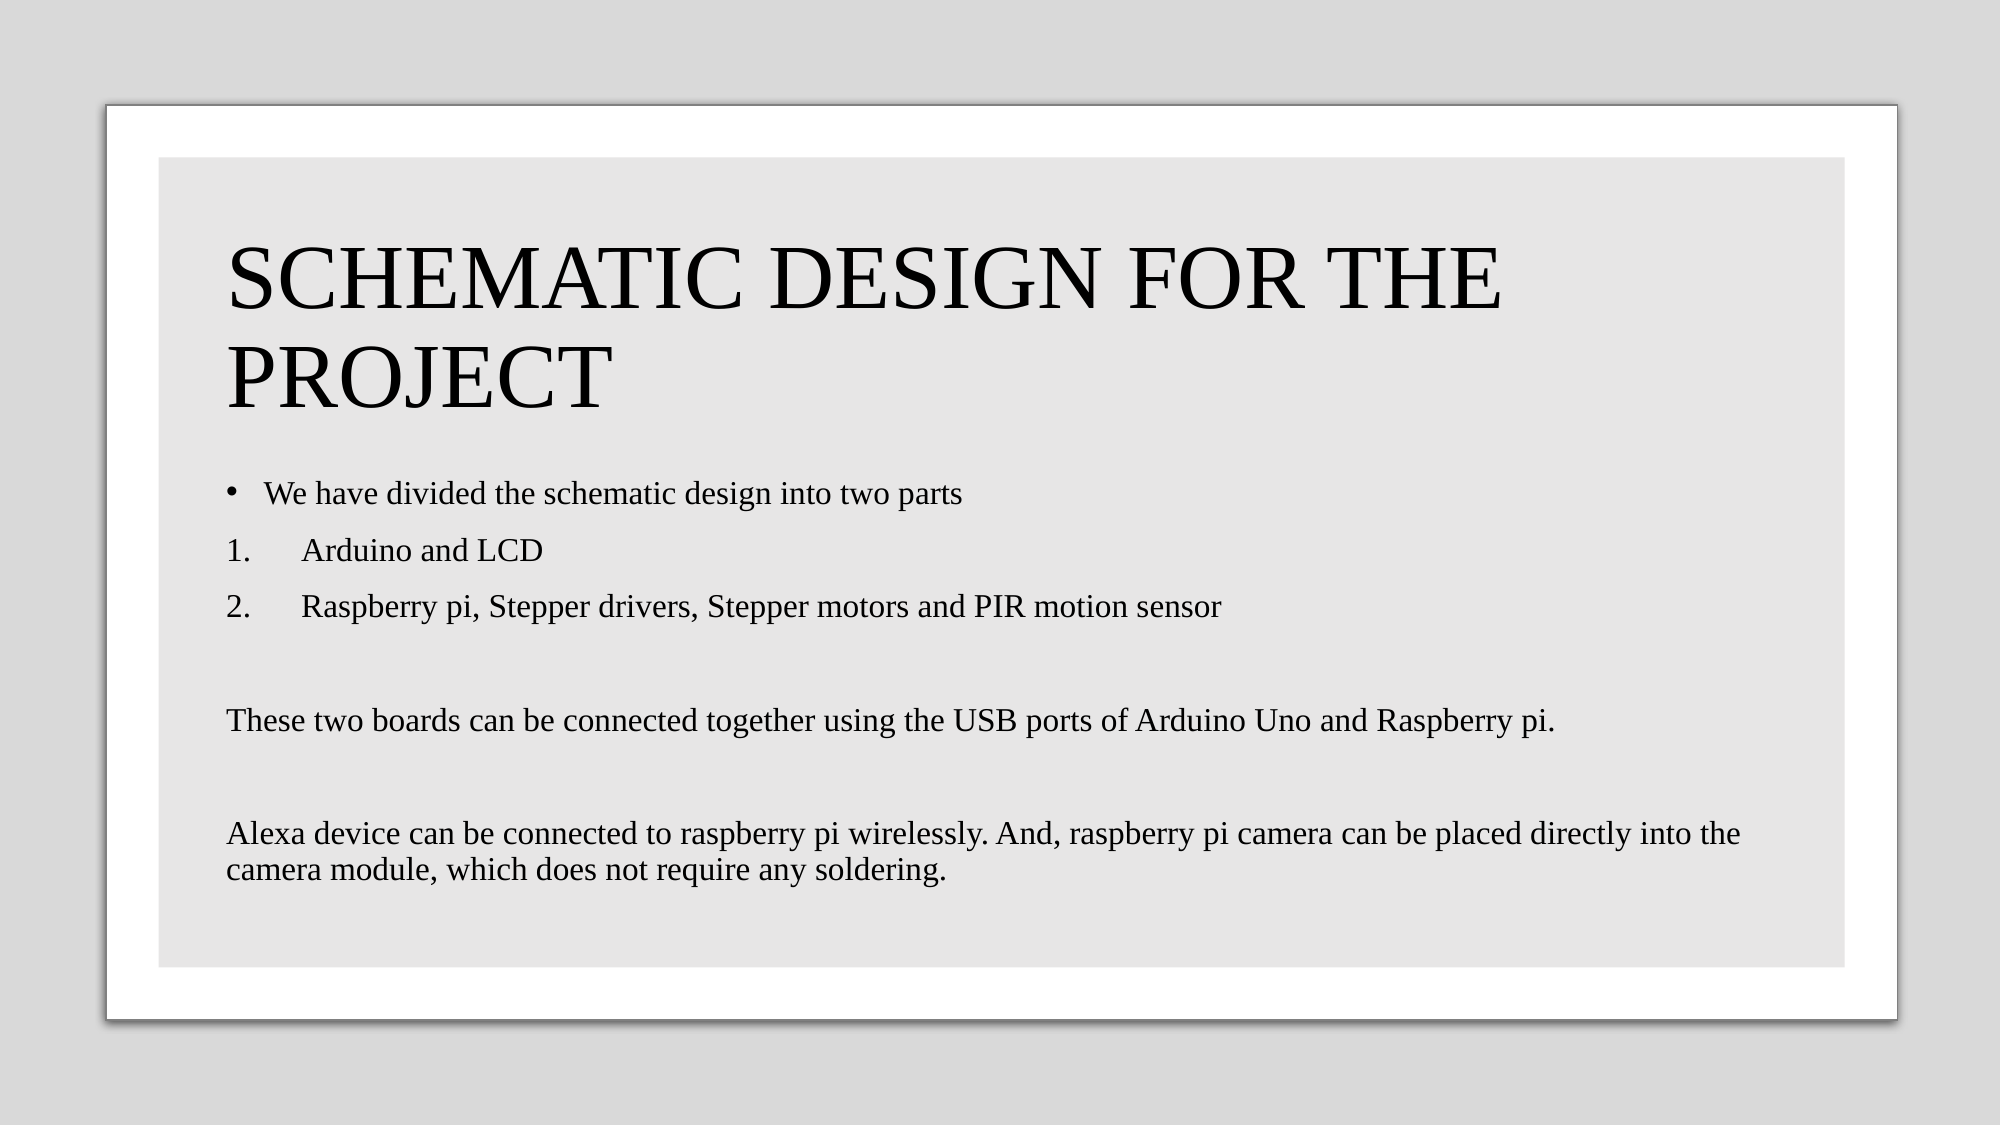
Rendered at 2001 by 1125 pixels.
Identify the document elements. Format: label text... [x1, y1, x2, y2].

text_box [105, 104, 1898, 1021]
text_box [158, 156, 1846, 968]
list We have divided the schematic design into two parts Arduino and LCD Raspberry pi, Stepper drivers, Stepper motors and PIR motion sensor These two boards can be connected together using the USB ports of Arduino Uno and Raspberry pi. Alexa device can be connected to raspberry pi wirelessly. And, raspberry pi camera can be placed directly into the camera module, which does not require any soldering. [211, 468, 1793, 914]
title SCHEMATIC DESIGN FOR THE PROJECT [211, 210, 1793, 446]
text_box [0, 0, 2000, 1125]
